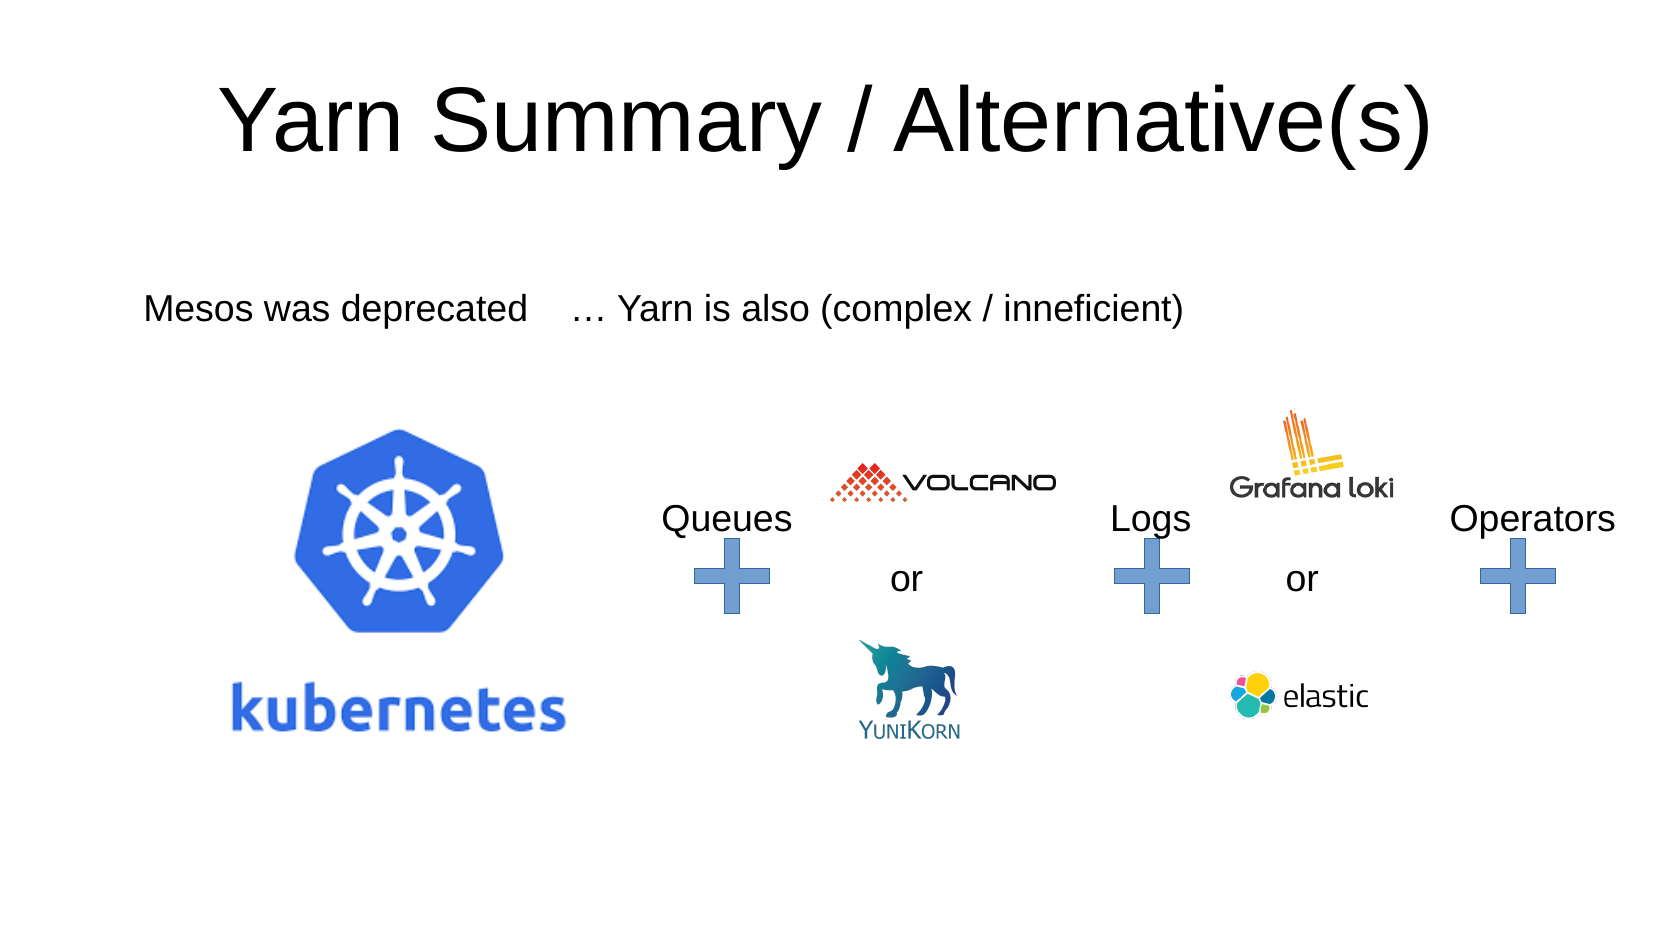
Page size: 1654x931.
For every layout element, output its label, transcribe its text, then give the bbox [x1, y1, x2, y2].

picture [1229, 671, 1368, 719]
picture [196, 405, 600, 764]
text_box [1480, 547, 1556, 614]
picture [1229, 408, 1394, 498]
text_box or [1270, 546, 1334, 607]
text_box Logs [1095, 486, 1251, 547]
text_box or [875, 546, 939, 607]
text_box Operators [1434, 486, 1654, 547]
text_box [694, 547, 770, 614]
picture [830, 463, 1056, 502]
text_box [1114, 547, 1190, 614]
title Yarn Summary / Alternative(s) [82, 37, 1571, 193]
picture [841, 623, 978, 761]
text_box Mesos was deprecated … Yarn is also (complex / inneficient) [128, 276, 1456, 381]
text_box Queues [646, 486, 831, 547]
